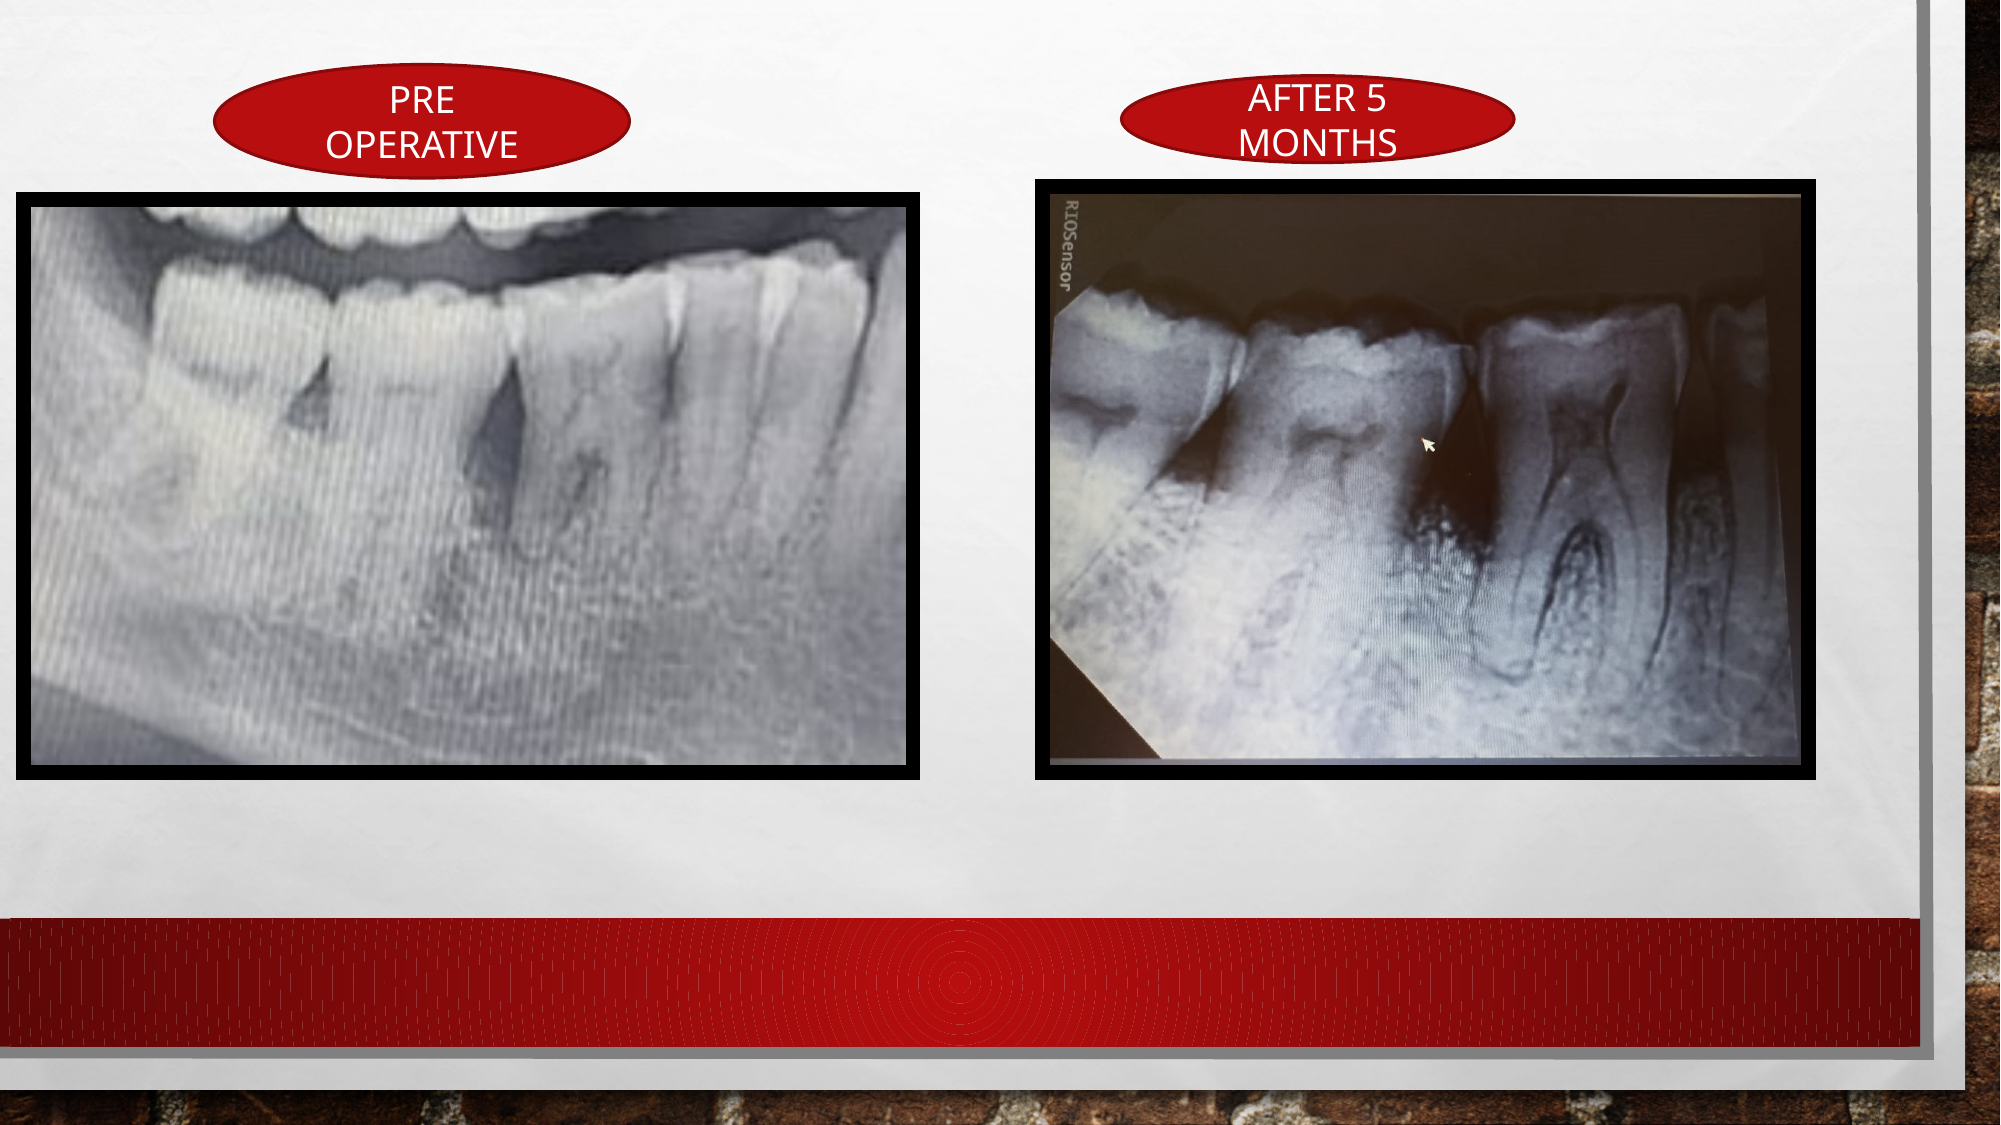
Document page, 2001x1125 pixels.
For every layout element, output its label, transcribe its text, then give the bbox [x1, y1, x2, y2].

picture [0, 0, 2000, 1125]
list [1049, 193, 1802, 766]
text_box AFTER 5 MONTHS [1119, 74, 1516, 165]
text_box PRE OPERATIVE [212, 62, 632, 180]
picture [30, 206, 907, 766]
